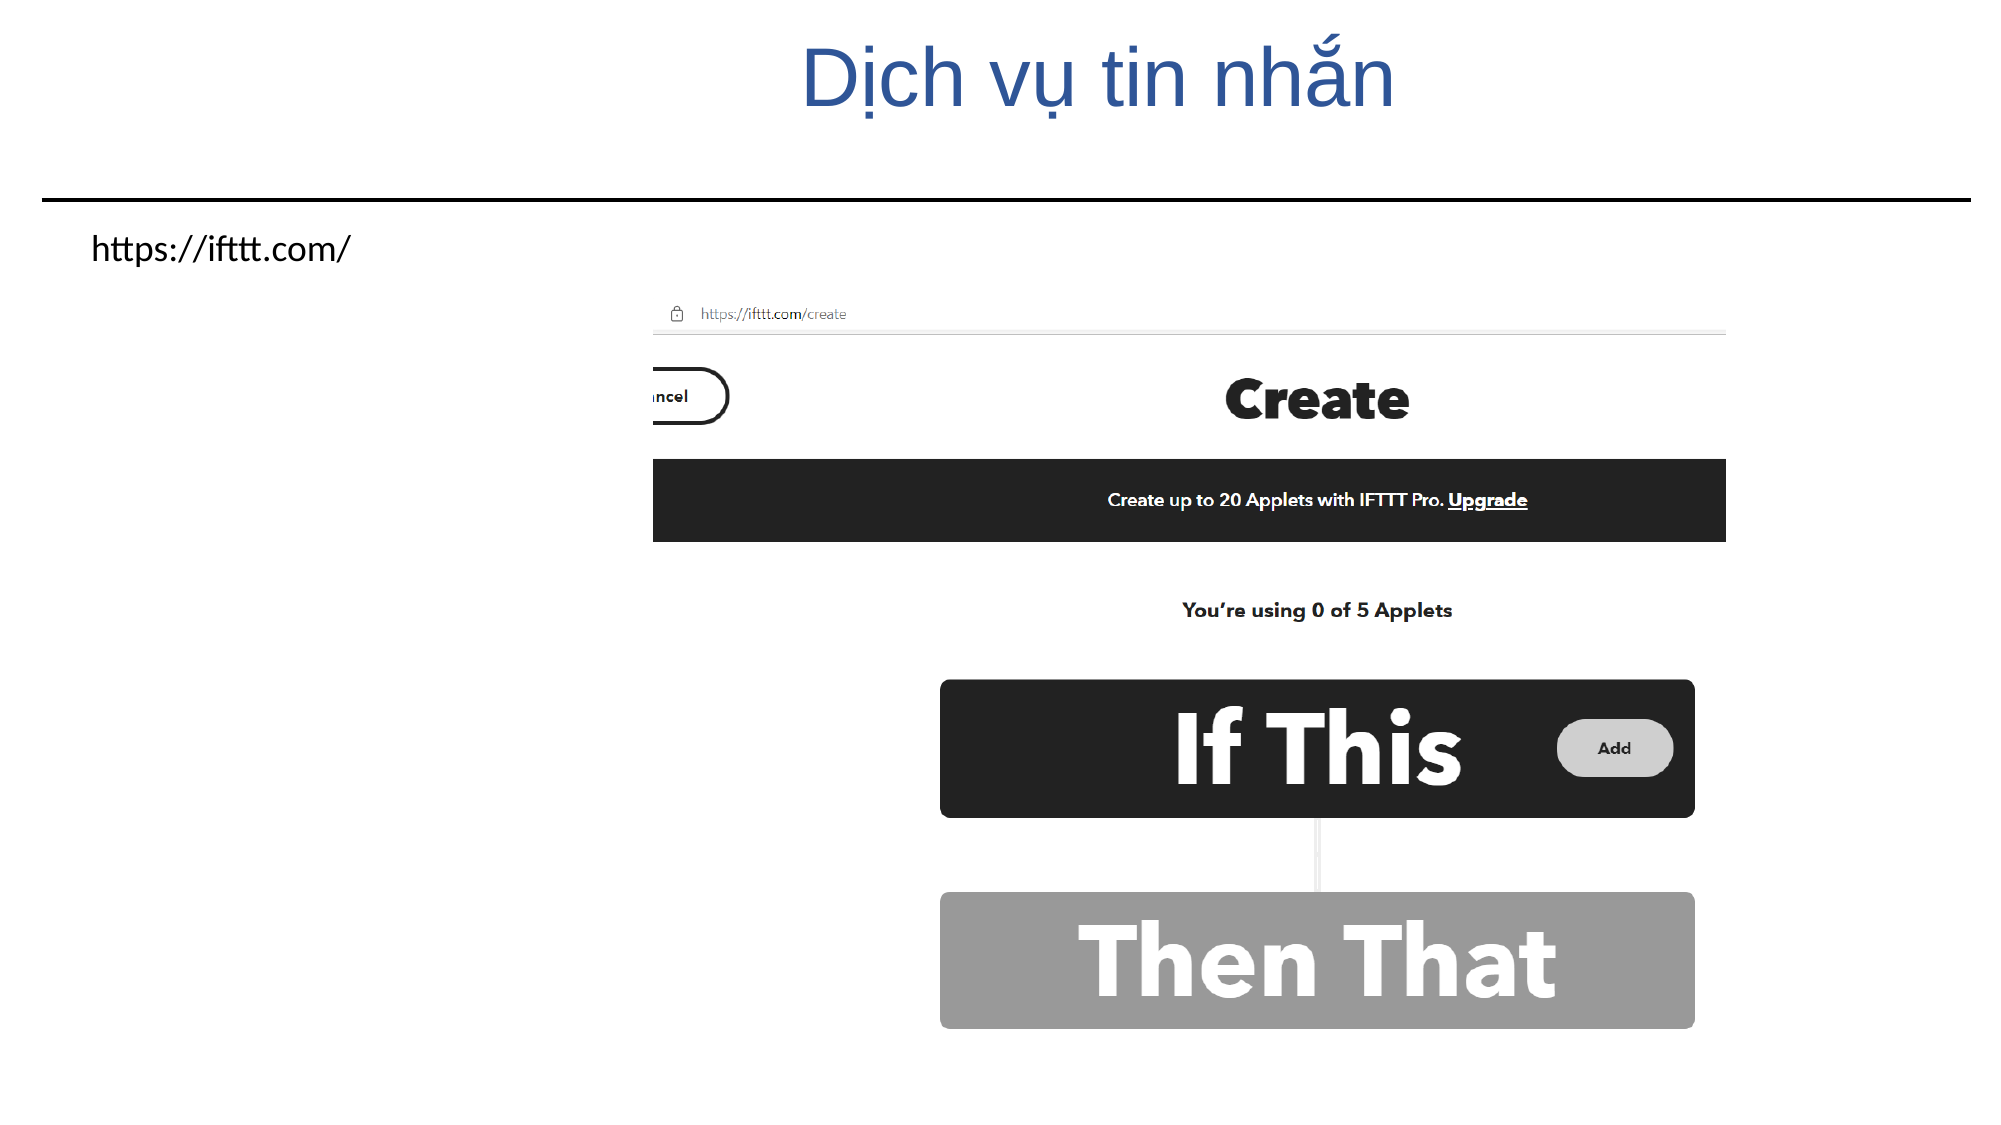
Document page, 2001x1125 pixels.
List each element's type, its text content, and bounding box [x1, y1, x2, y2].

text_box https://ifttt.com/ [76, 216, 1108, 277]
picture [652, 298, 1726, 1037]
title Dịch vụ tin nhắn [249, 10, 1948, 148]
